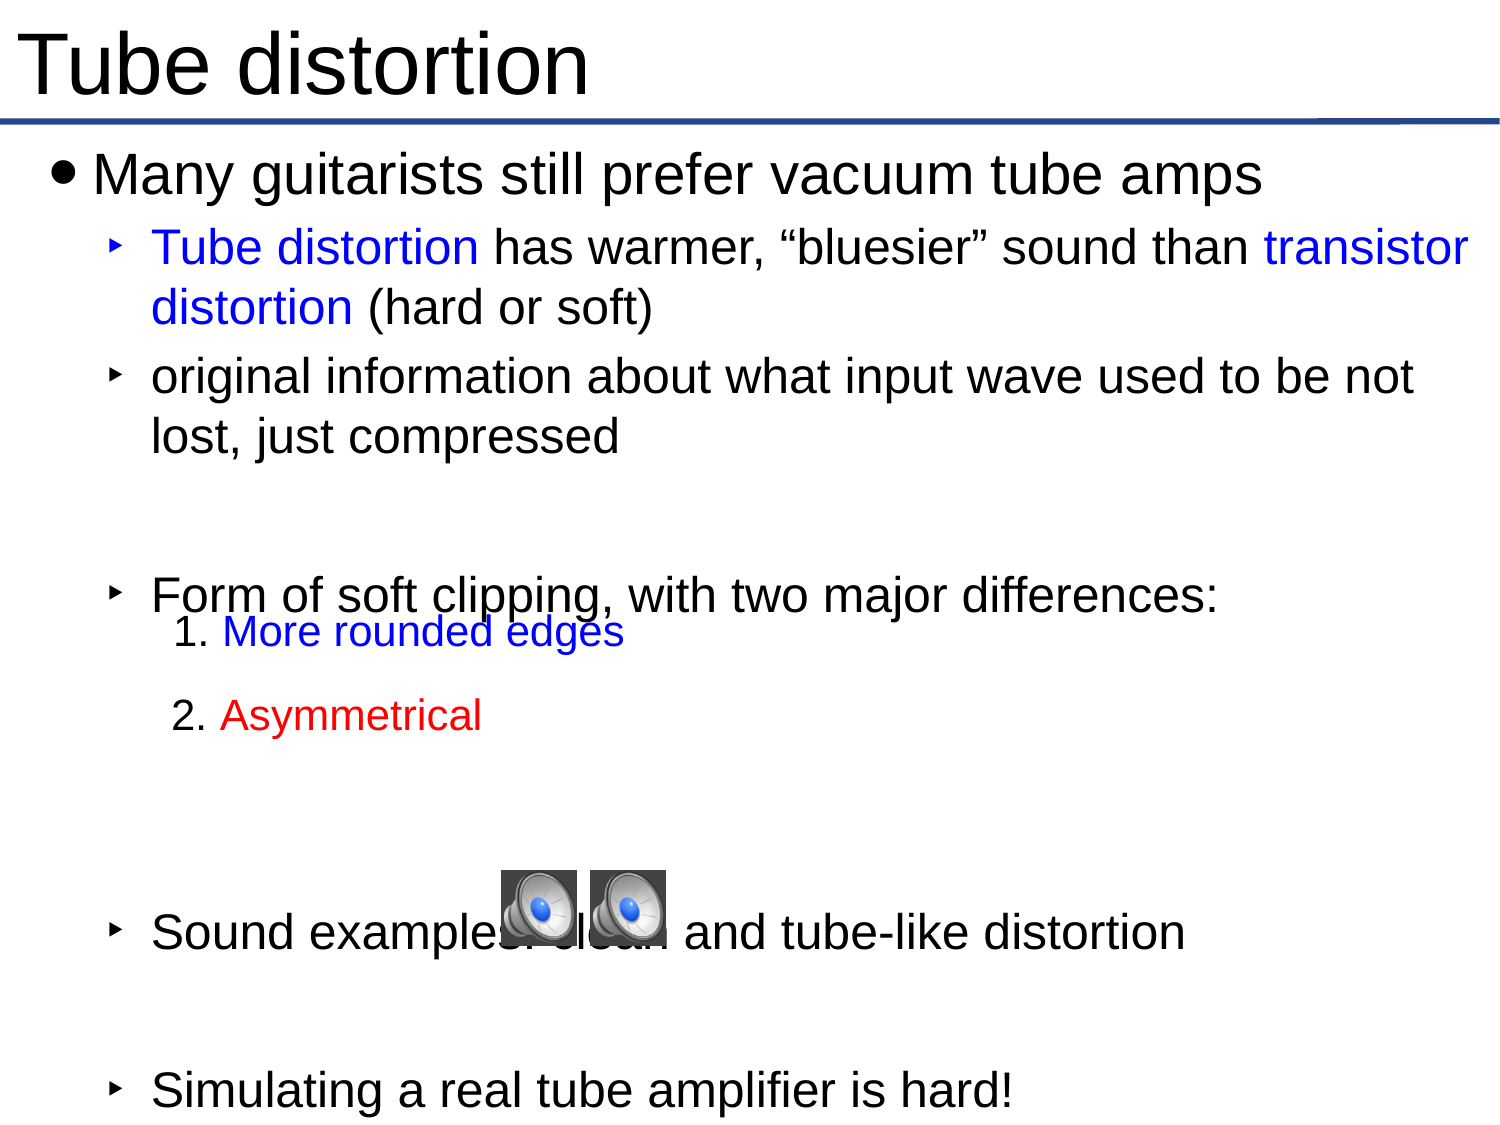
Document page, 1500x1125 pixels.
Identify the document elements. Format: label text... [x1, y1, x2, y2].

picture [589, 869, 668, 948]
picture [500, 869, 579, 948]
list Many guitarists still prefer vacuum tube amps Tube distortion has warmer, “bluesier” sound than transistor distortion (hard or soft) original information about what input wave used to be not lost, just compressed Form of soft clipping, with two major differences: Sound examples: clean and tube-like distortion Simulating a real tube amplifier is hard! Most emulations are not perfect replicas [12, 129, 1492, 1117]
title Tube distortion [9, 5, 1489, 114]
text_box 2. Asymmetrical [172, 686, 482, 740]
text_box 1. More rounded edges [173, 603, 626, 656]
